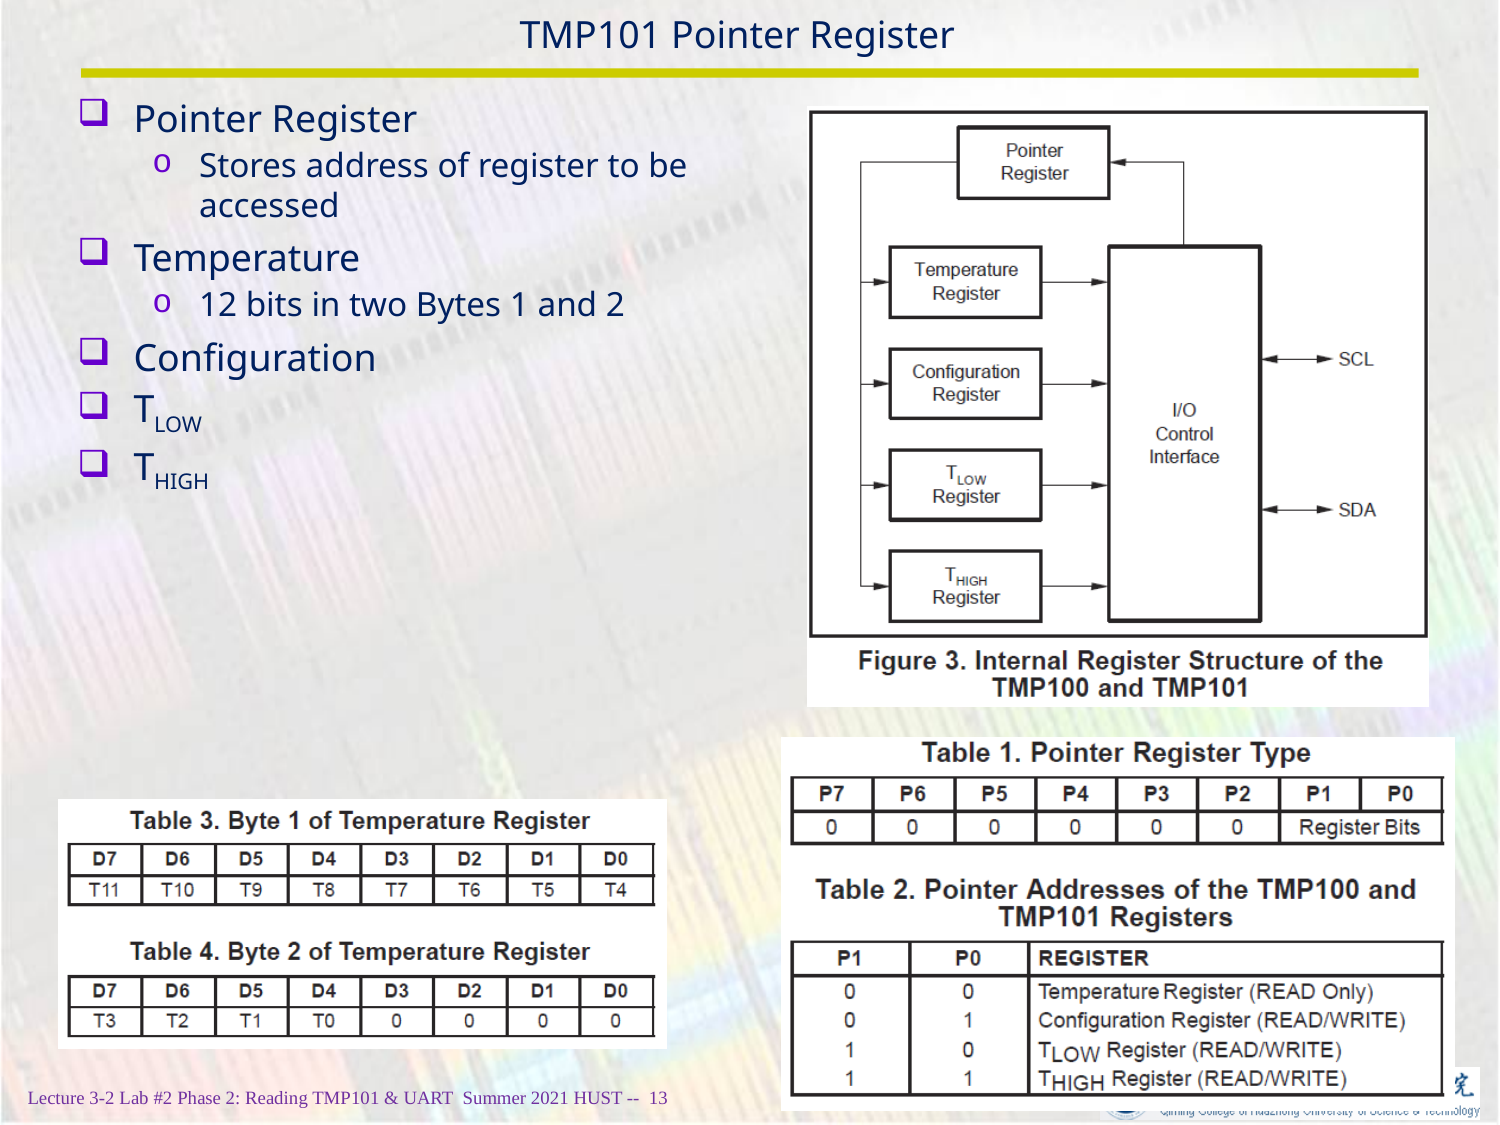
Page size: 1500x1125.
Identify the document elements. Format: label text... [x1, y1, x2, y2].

title TMP101 Pointer Register [24, 10, 1450, 73]
list Pointer Register Stores address of register to be accessed Temperature 12 bits in two Bytes 1 and 2 Configuration TLOW THIGH [62, 87, 1450, 1050]
picture [0, 0, 1500, 1125]
